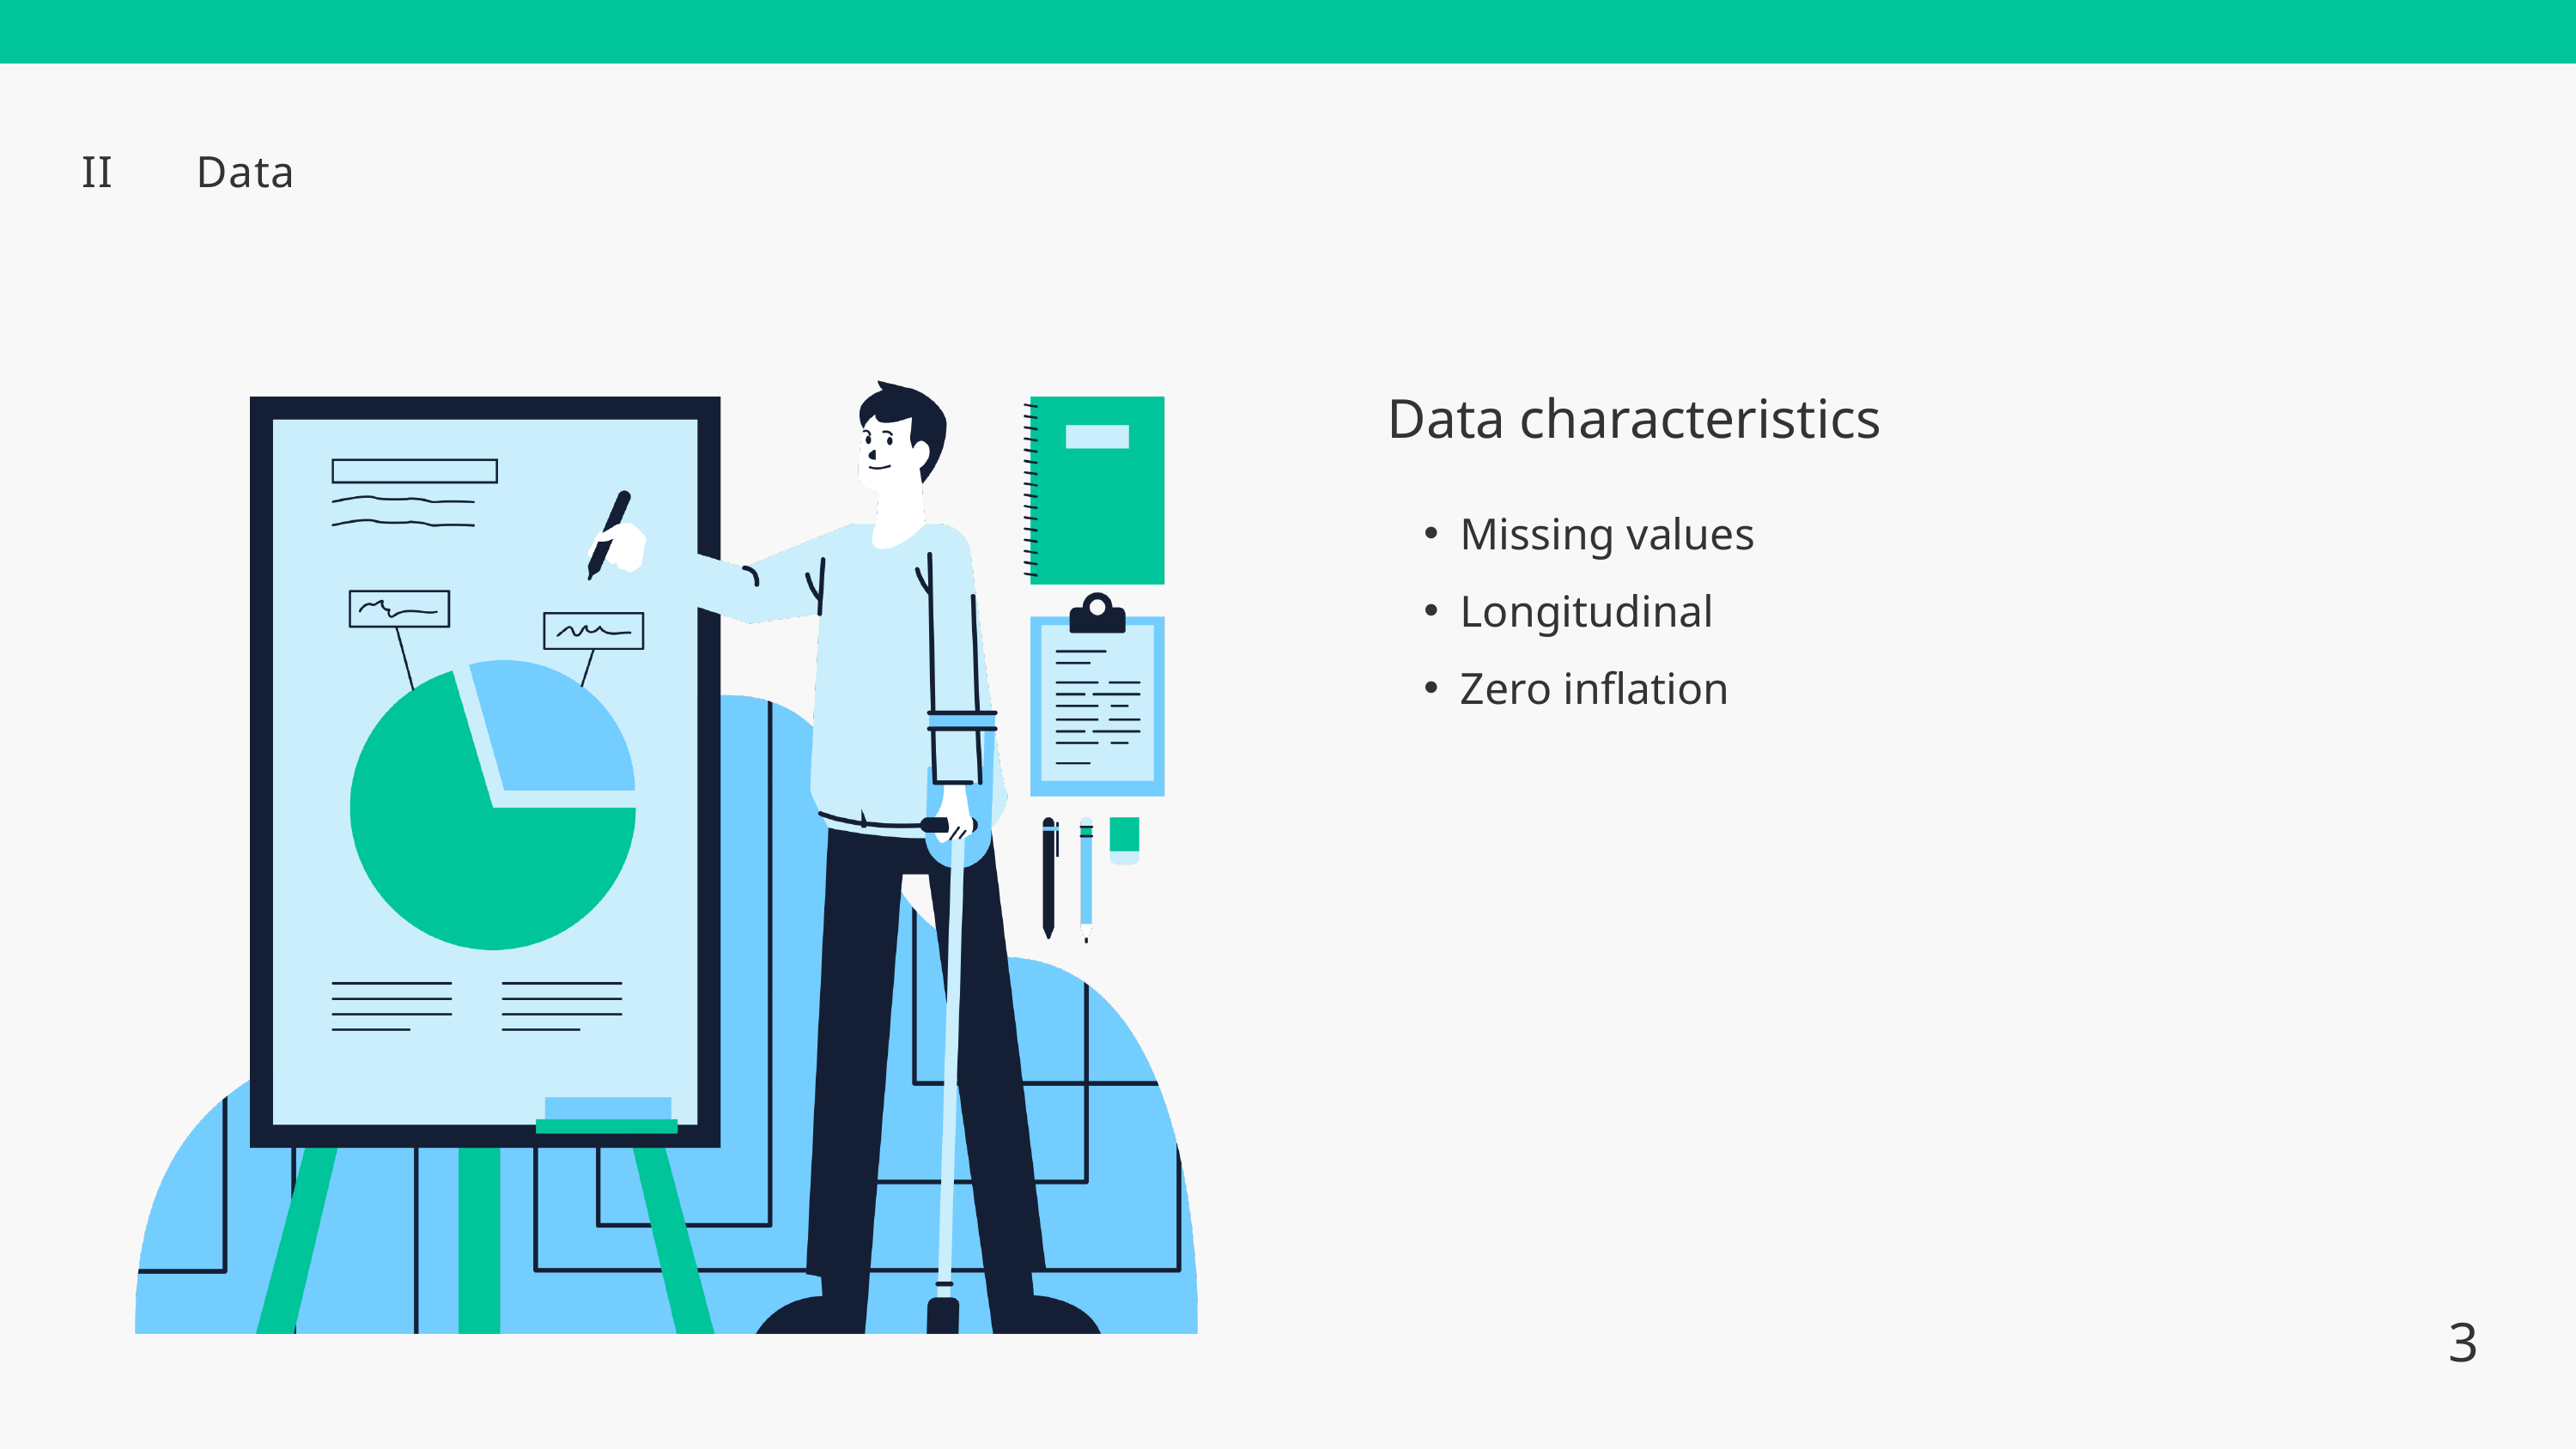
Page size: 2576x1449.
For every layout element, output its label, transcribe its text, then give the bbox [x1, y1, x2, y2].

text_box Missing values Longitudinal Zero inflation [1387, 481, 2480, 791]
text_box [0, 0, 2576, 64]
picture [135, 379, 1198, 1334]
text_box Data [196, 144, 1689, 197]
text_box 3 [2383, 1286, 2480, 1373]
text_box II [59, 144, 136, 197]
text_box Data characteristics [1387, 362, 2233, 449]
